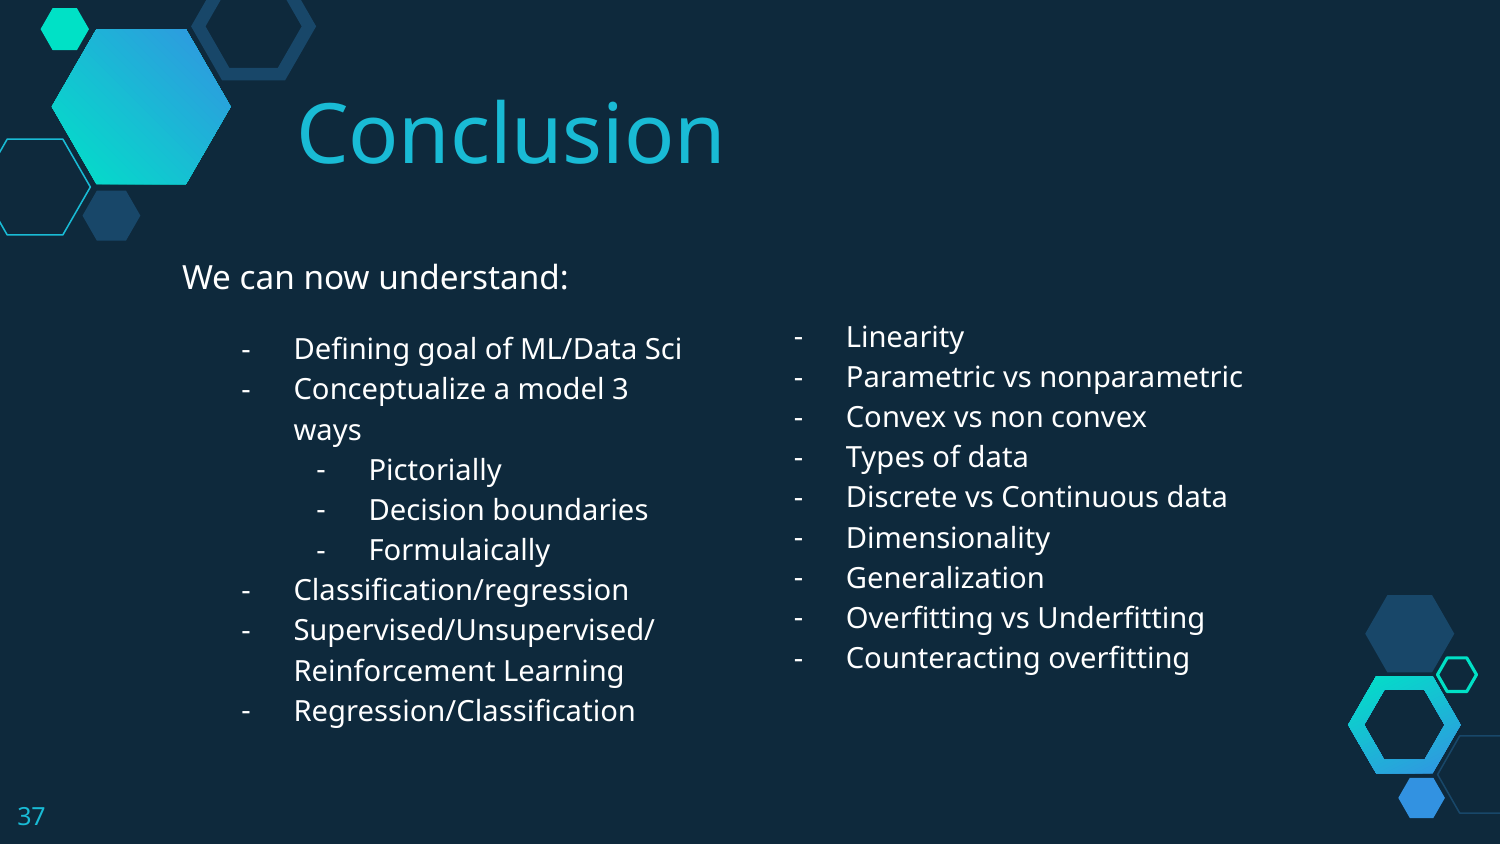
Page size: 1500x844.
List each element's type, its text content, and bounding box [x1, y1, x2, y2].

title Conclusion [281, 89, 1448, 196]
text_box We can now understand: [167, 235, 660, 315]
text_box Defining goal of ML/Data Sci Conceptualize a model 3 ways Pictorially Decision boundaries Formulaically Classification/regression Supervised/Unsupervised/ Reinforcement Learning Regression/Classification [128, 310, 720, 803]
slide_number ‹#› [2, 785, 93, 844]
text_box Linearity Parametric vs nonparametric Convex vs non convex Types of data Discrete vs Continuous data Dimensionality Generalization Overfitting vs Underfitting Counteracting overfitting [755, 297, 1280, 790]
